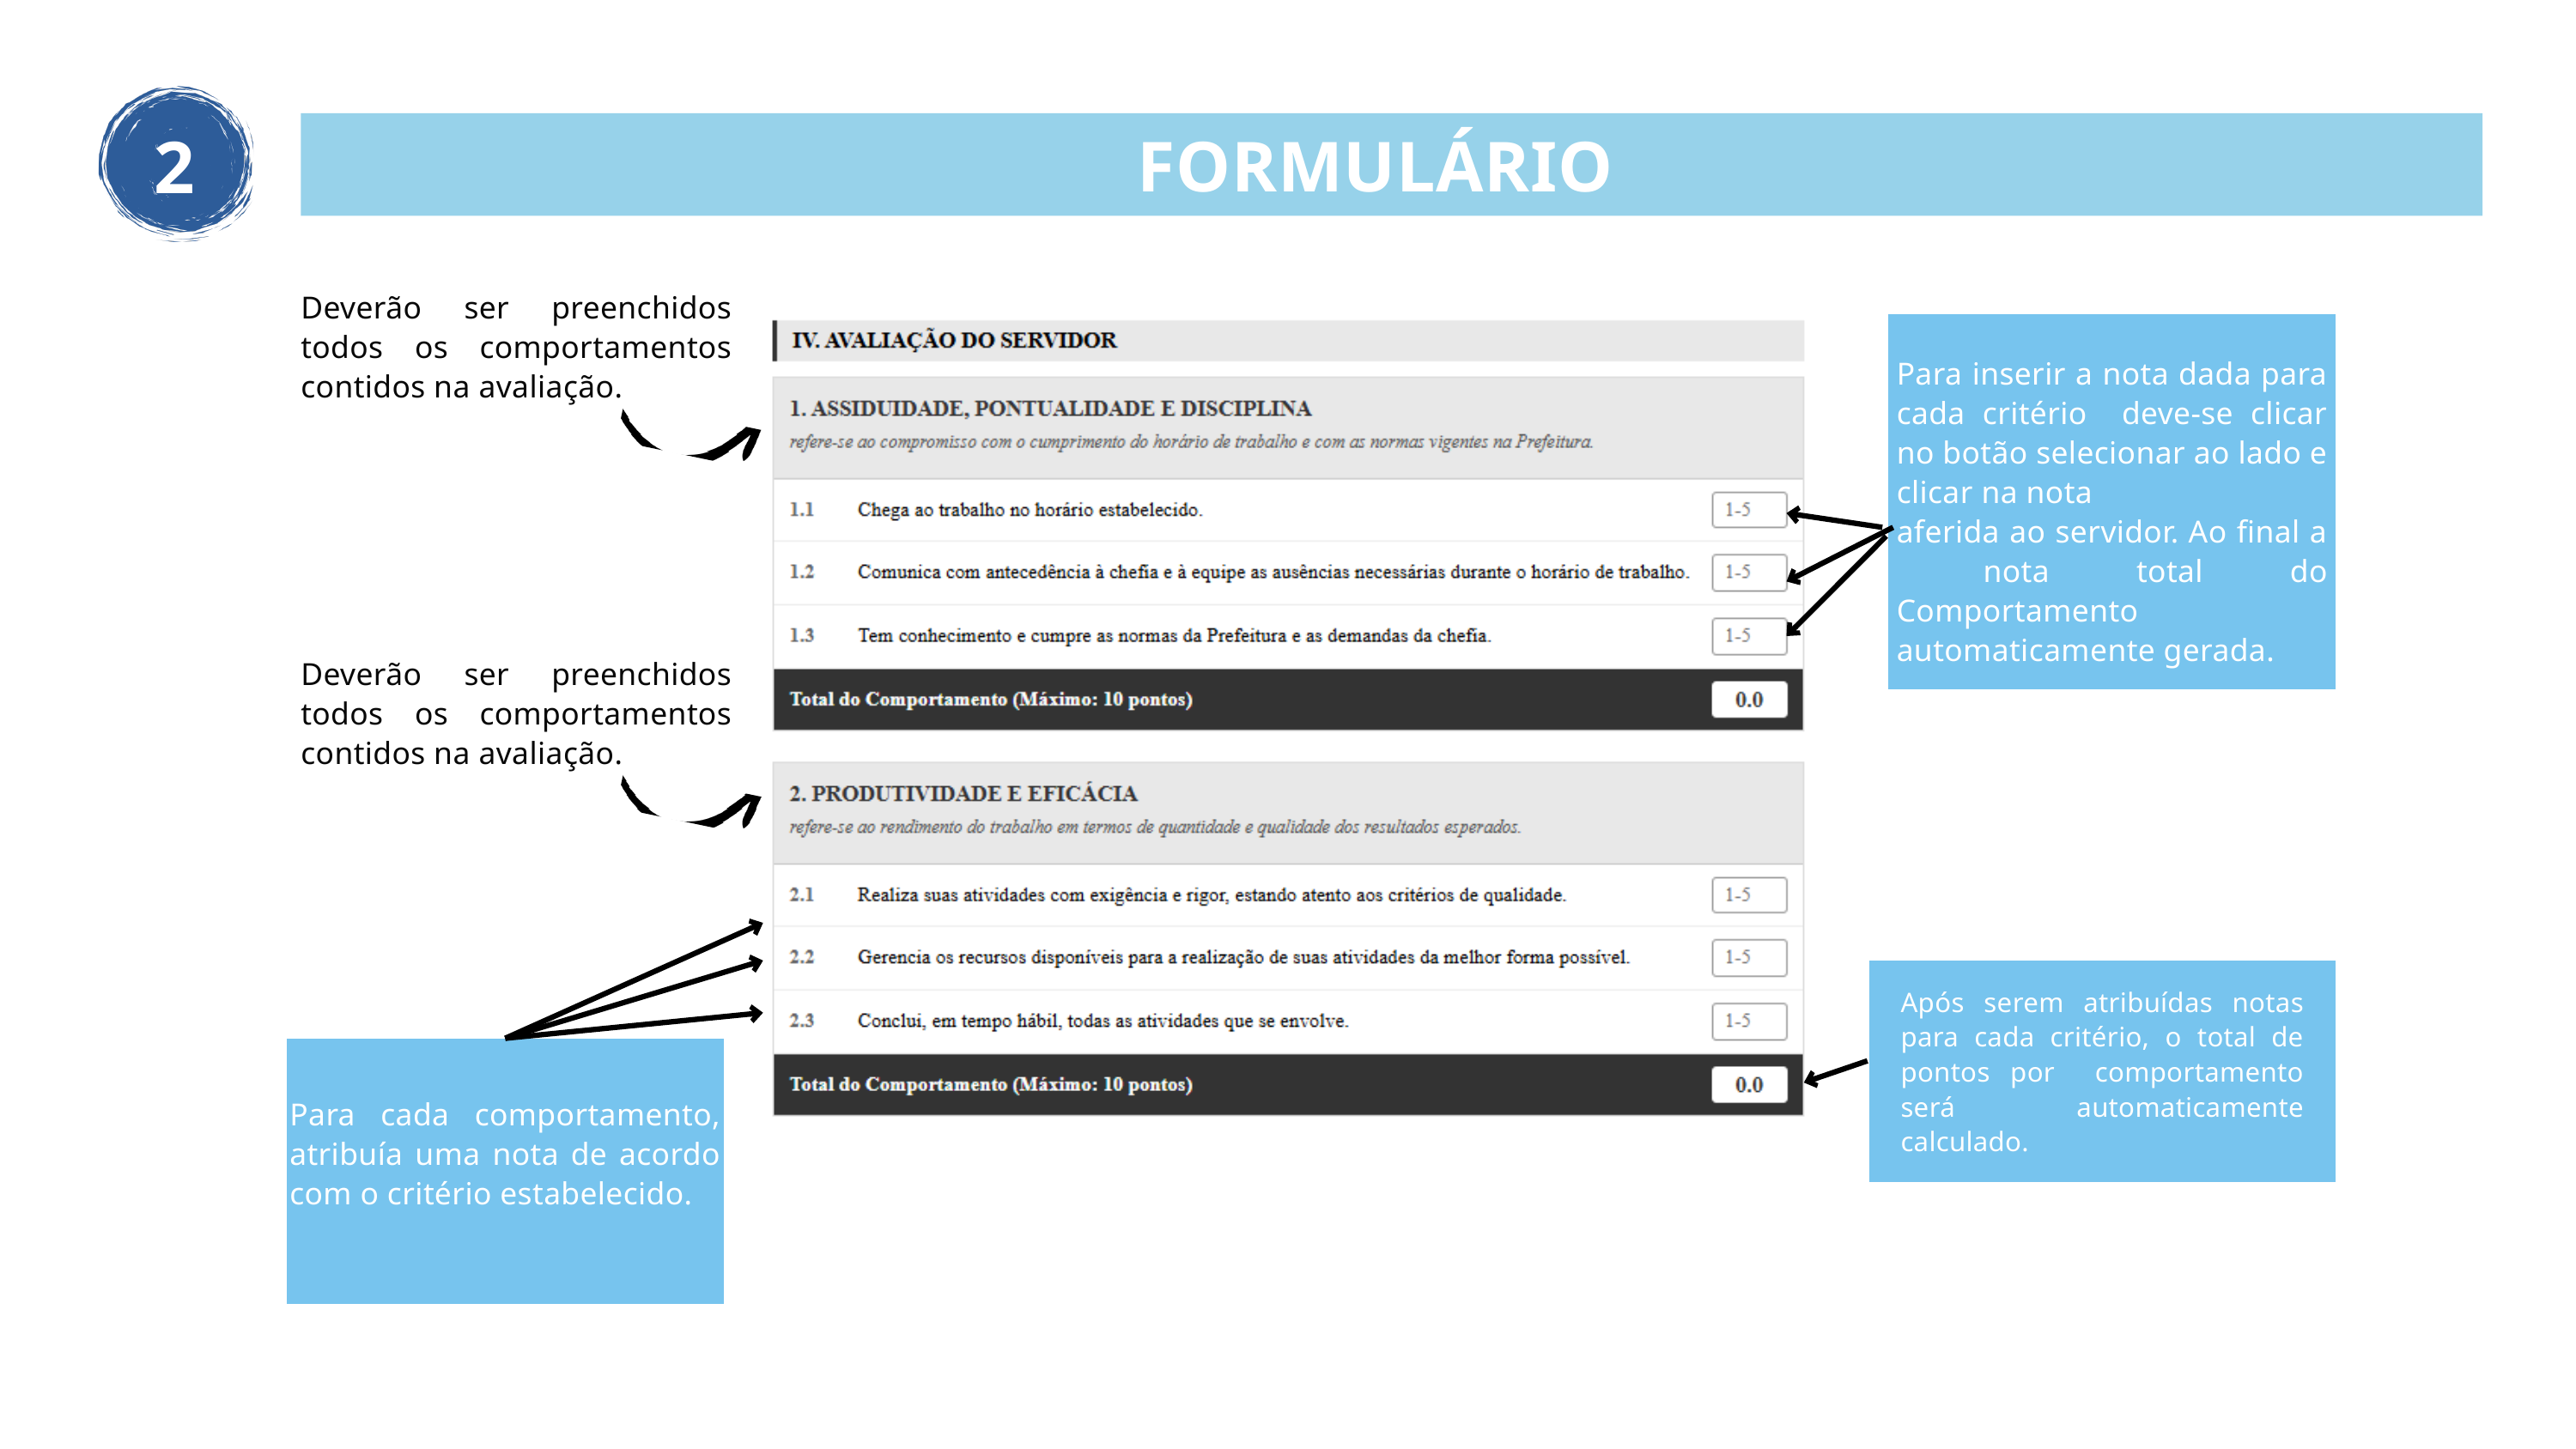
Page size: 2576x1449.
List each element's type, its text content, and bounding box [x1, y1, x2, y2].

text_box FORMULÁRIO [254, 116, 2498, 206]
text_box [286, 1038, 725, 1304]
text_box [1888, 313, 2336, 690]
text_box [616, 771, 763, 837]
text_box Deverão ser preenchidos todos os comportamentos contidos na avaliação. [301, 285, 732, 404]
text_box [690, 312, 1886, 1137]
text_box [1786, 538, 1884, 636]
text_box [301, 112, 2483, 116]
text_box [616, 404, 763, 470]
text_box [98, 86, 254, 242]
text_box [301, 206, 2483, 216]
text_box 2 [139, 121, 210, 208]
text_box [1868, 960, 2336, 1182]
text_box [1803, 1061, 1864, 1086]
text_box Deverão ser preenchidos todos os comportamentos contidos na avaliação. [301, 652, 732, 771]
text_box [526, 1007, 763, 1036]
text_box [1786, 531, 1884, 584]
text_box [512, 956, 763, 1036]
text_box [509, 920, 763, 1036]
